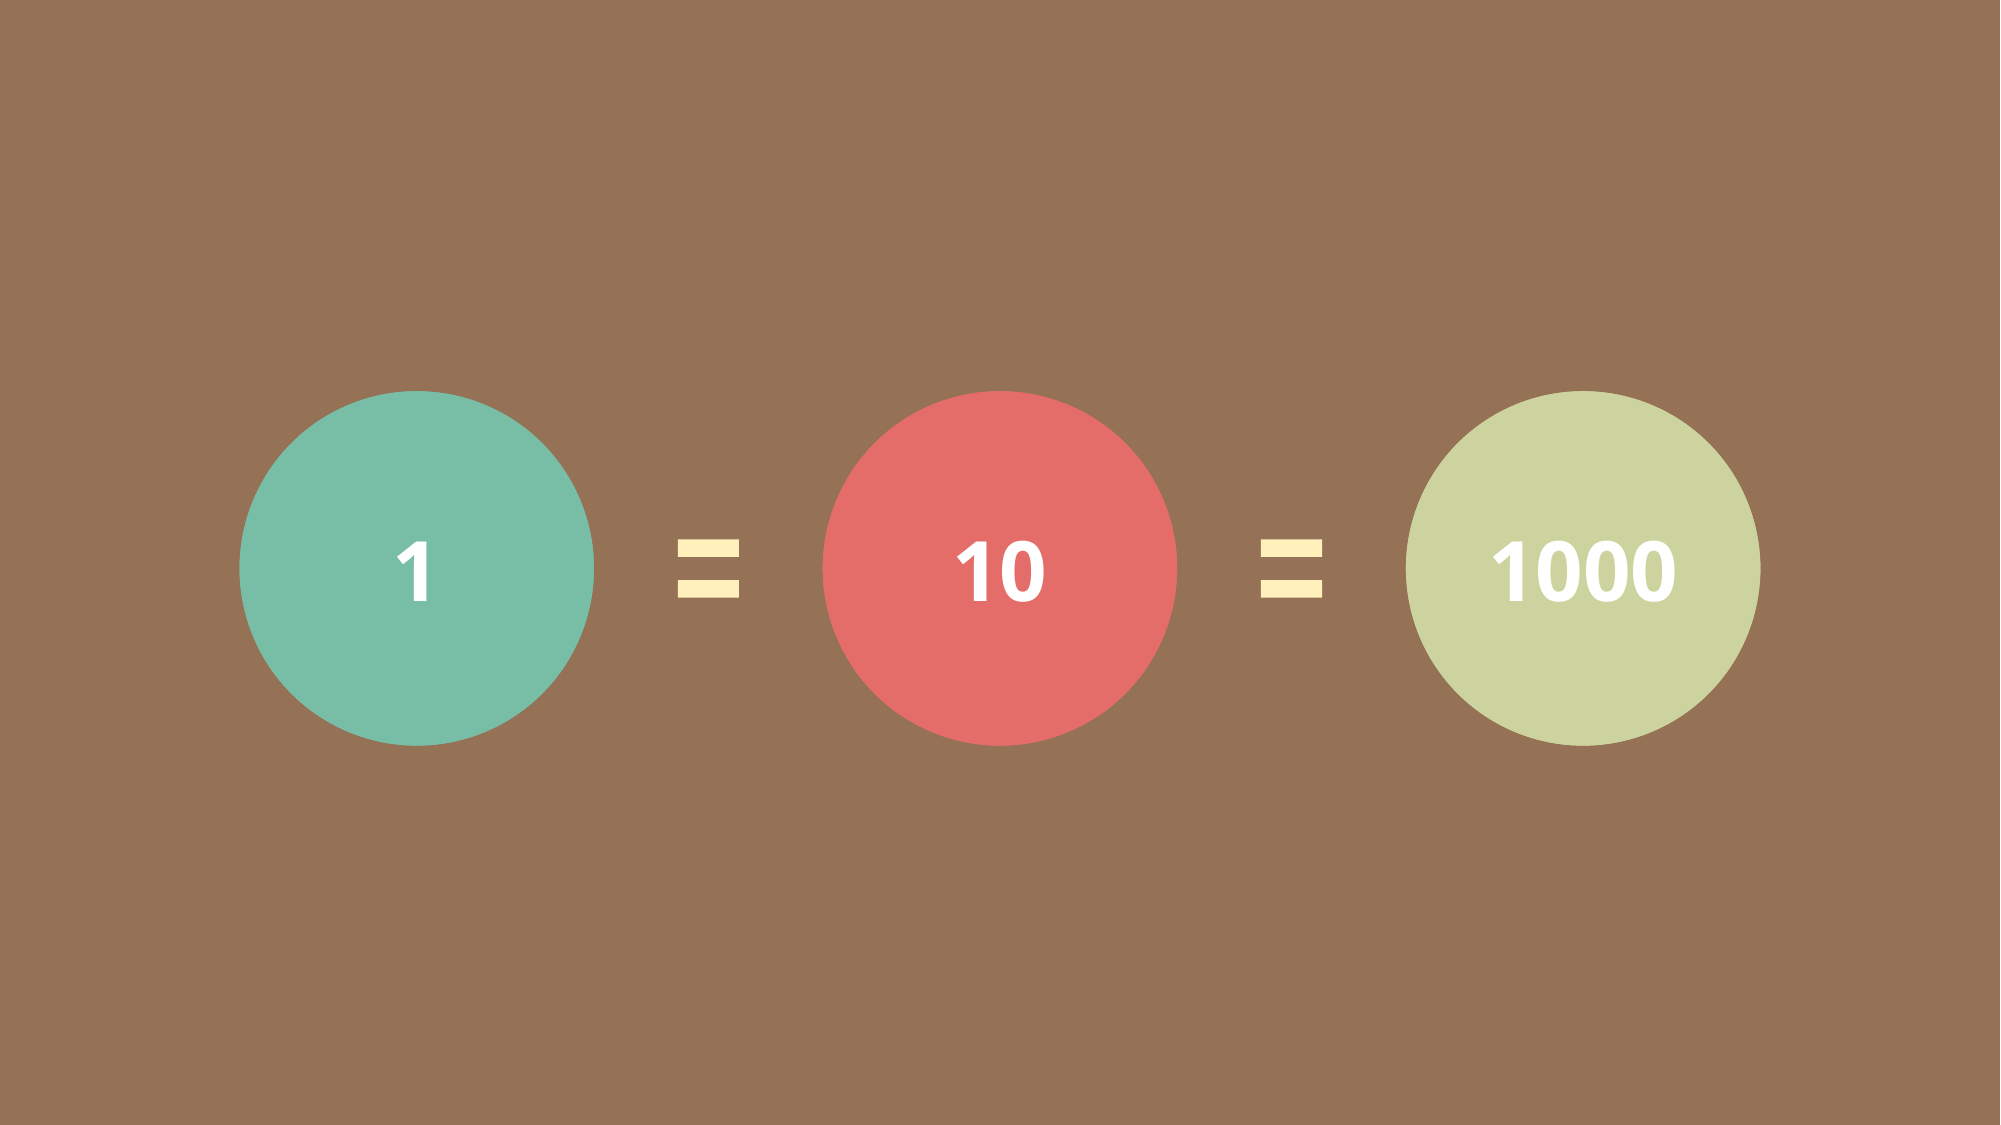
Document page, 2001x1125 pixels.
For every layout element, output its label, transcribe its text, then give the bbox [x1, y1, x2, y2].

text_box [677, 538, 740, 558]
text_box [1260, 538, 1323, 558]
text_box [1260, 579, 1323, 599]
text_box 10 [821, 390, 1179, 747]
text_box [677, 579, 740, 599]
text_box 1000 [1404, 390, 1762, 747]
text_box 1 [238, 390, 596, 747]
